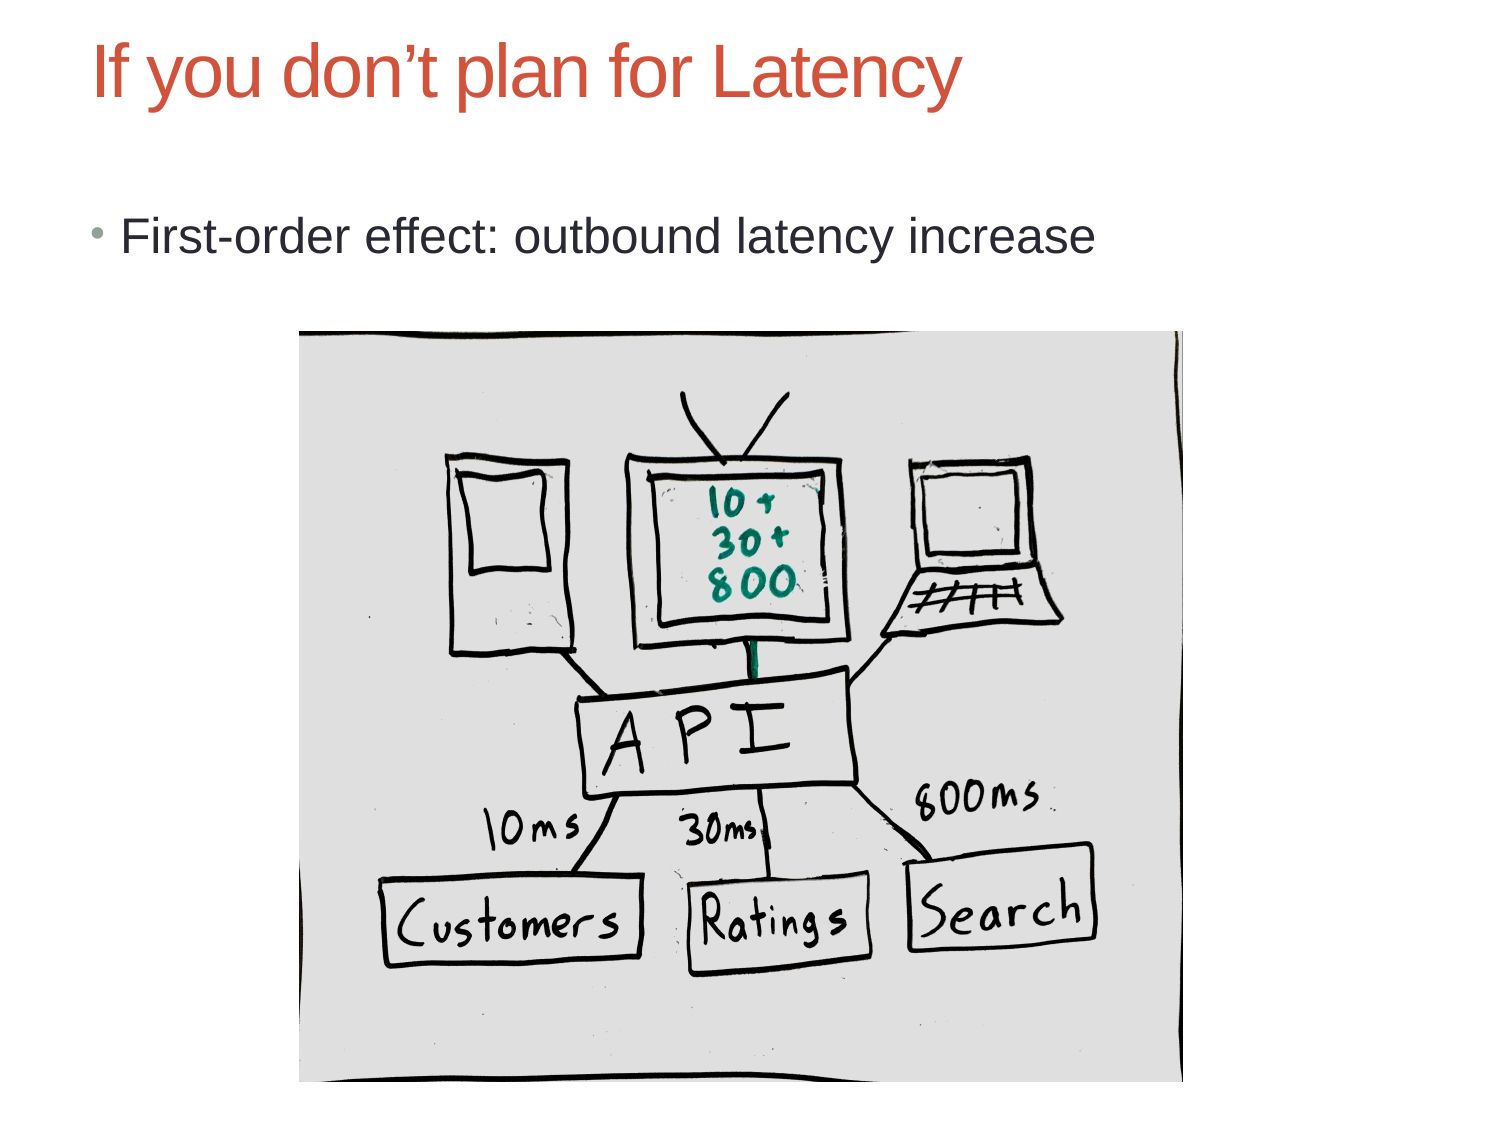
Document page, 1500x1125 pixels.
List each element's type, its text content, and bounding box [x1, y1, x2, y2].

list First-order effect: outbound latency increase [75, 195, 1425, 1051]
picture [299, 331, 1183, 1082]
title If you don’t plan for Latency [75, 14, 1425, 121]
